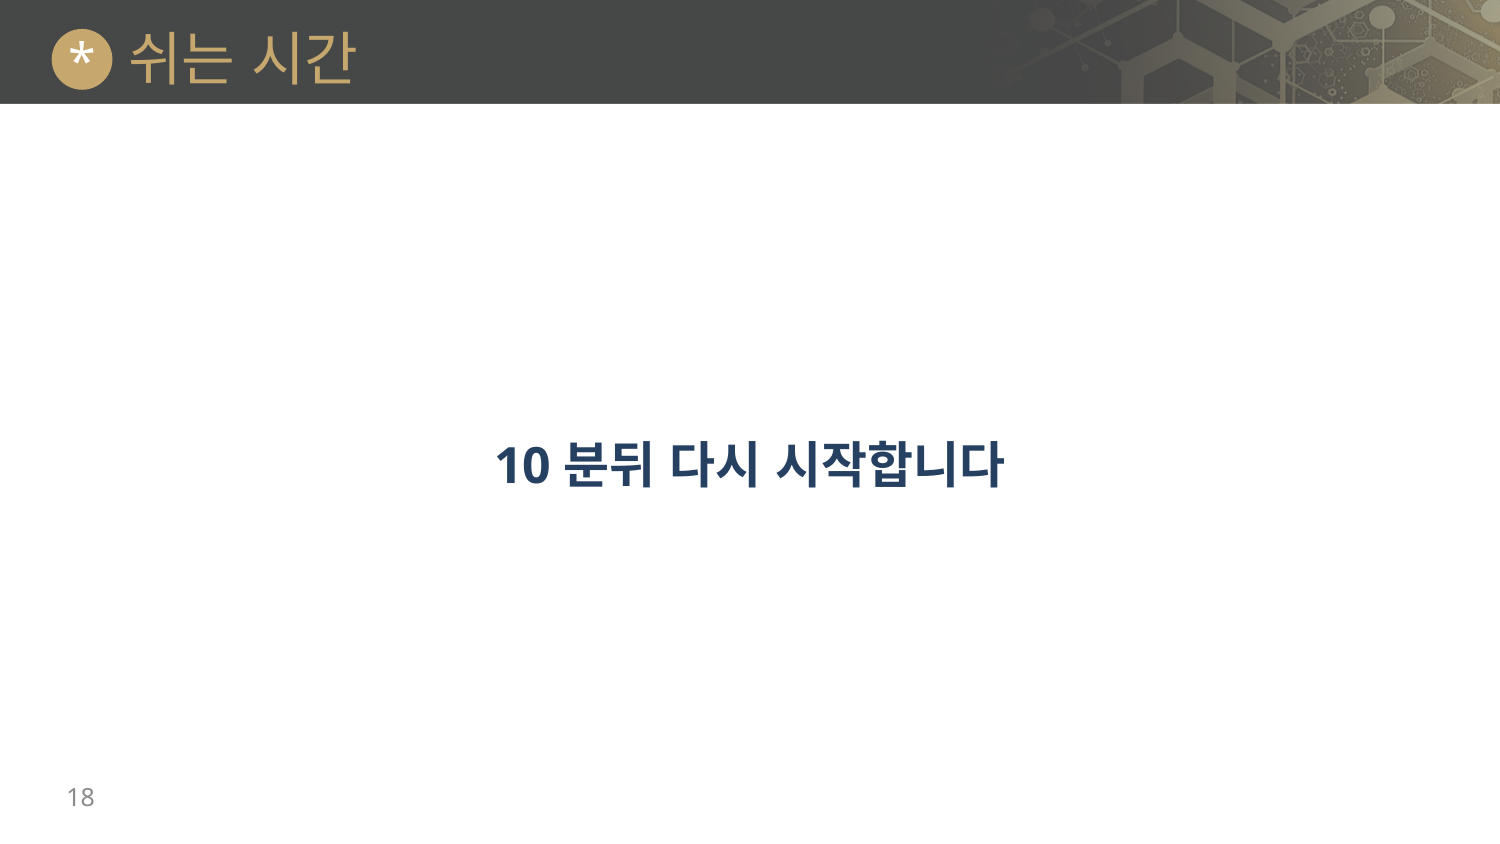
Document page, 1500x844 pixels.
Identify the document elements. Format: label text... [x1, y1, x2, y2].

title 쉬는 시간 [113, 13, 1459, 100]
picture [0, 0, 1500, 103]
list * [51, 28, 113, 90]
slide_number 18 [51, 776, 389, 822]
list 10분뒤 다시 시작합니다 [41, 150, 1459, 777]
